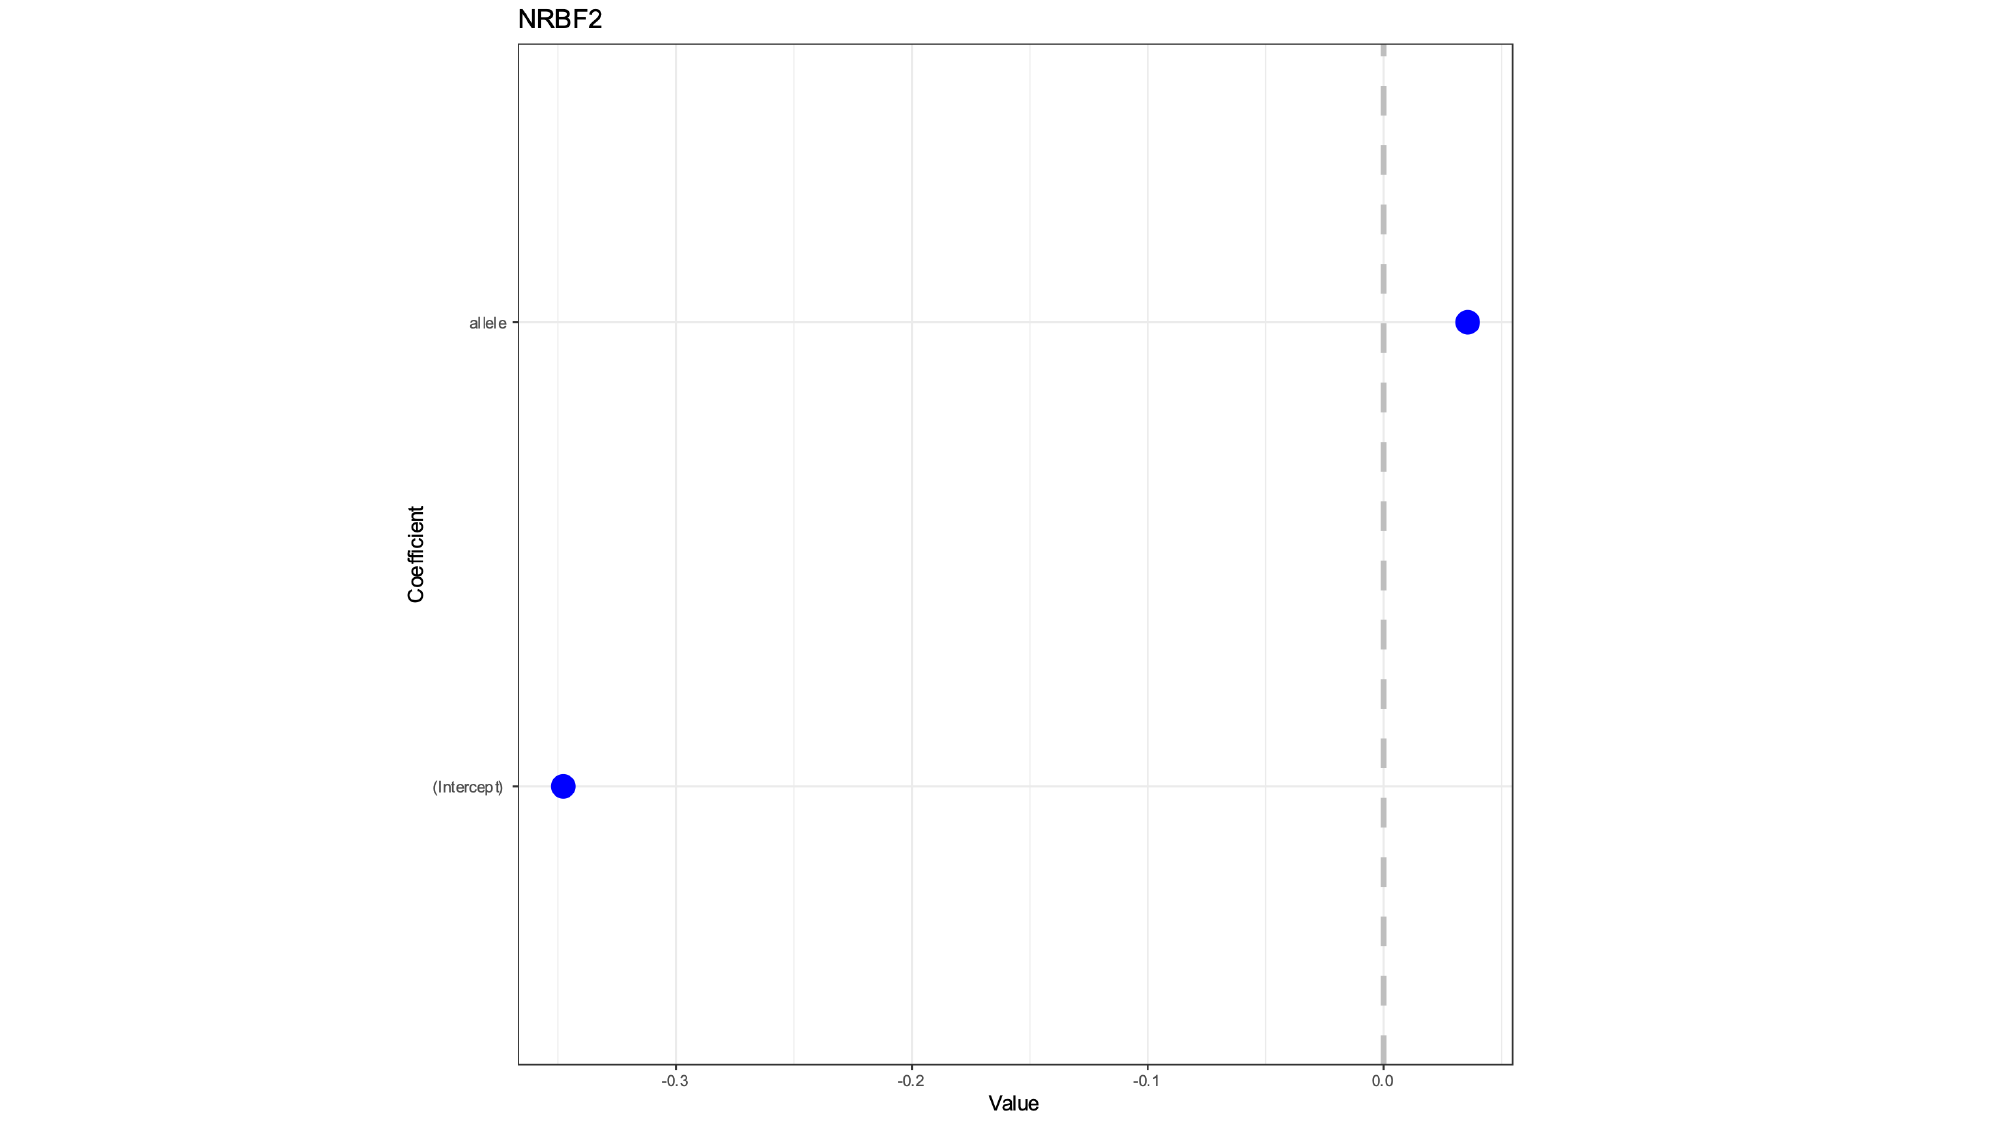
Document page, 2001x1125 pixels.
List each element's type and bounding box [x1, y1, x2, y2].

picture [397, 0, 1523, 1125]
